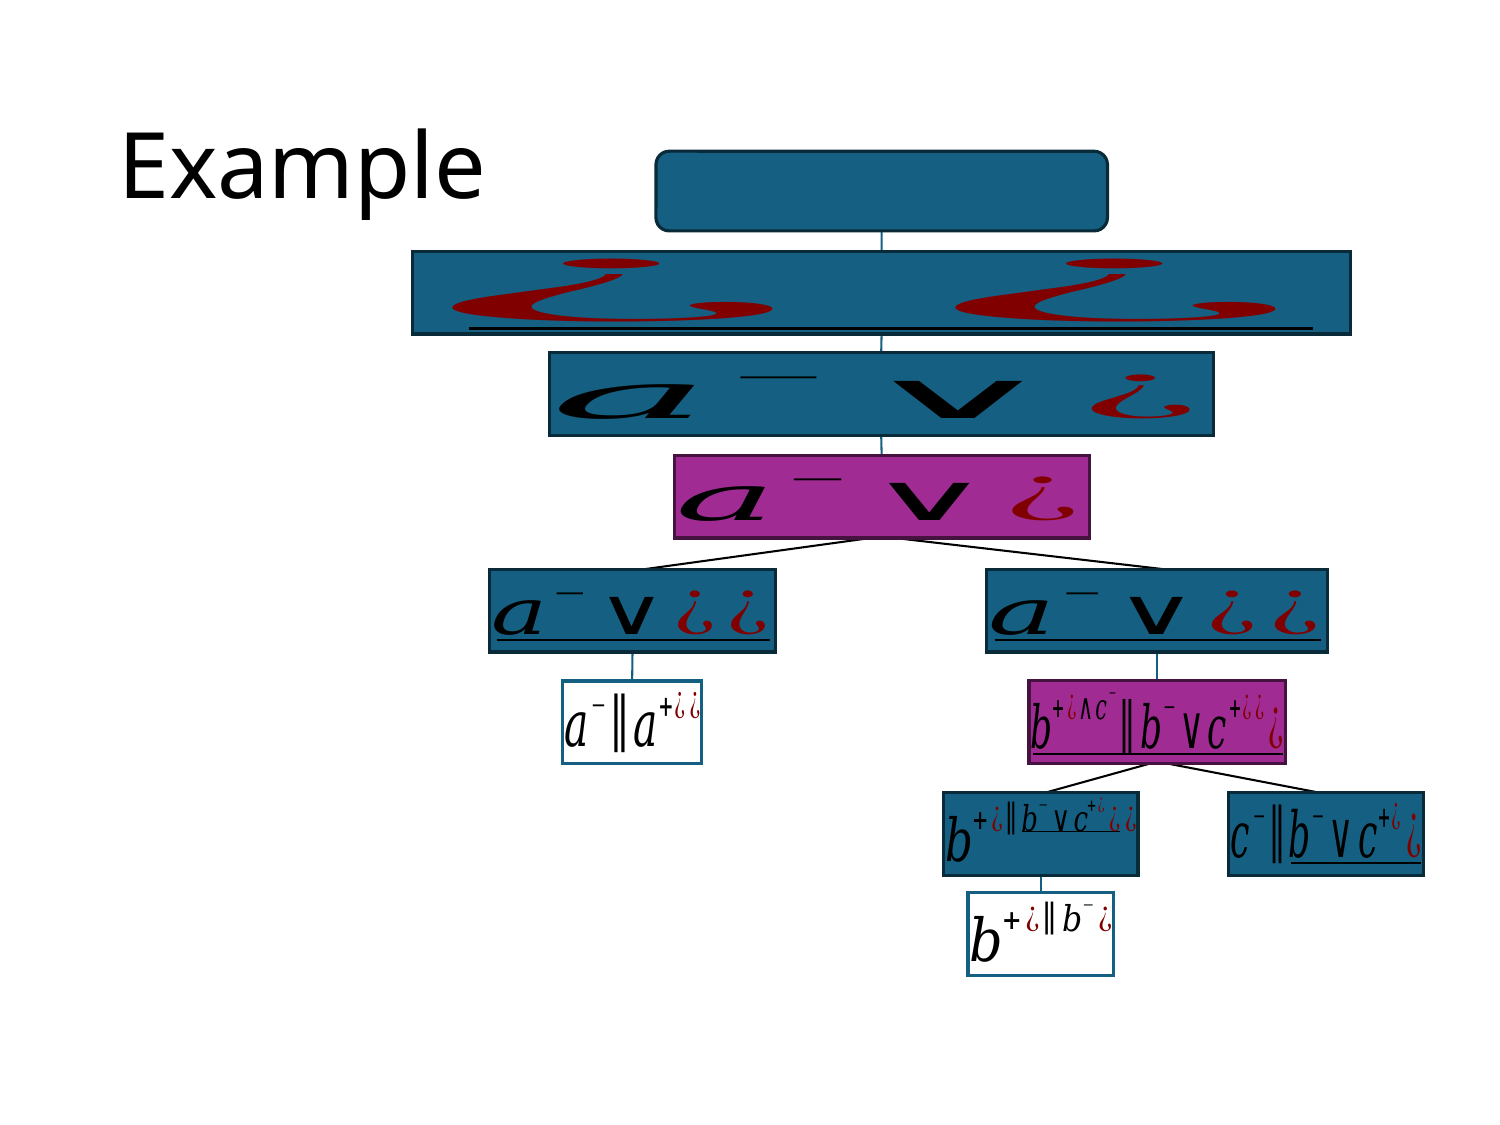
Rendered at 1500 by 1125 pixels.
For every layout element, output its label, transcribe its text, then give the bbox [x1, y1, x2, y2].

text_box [632, 535, 881, 572]
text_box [881, 535, 1178, 572]
title Example [103, 59, 1397, 278]
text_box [1156, 761, 1327, 795]
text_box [1040, 761, 1156, 795]
